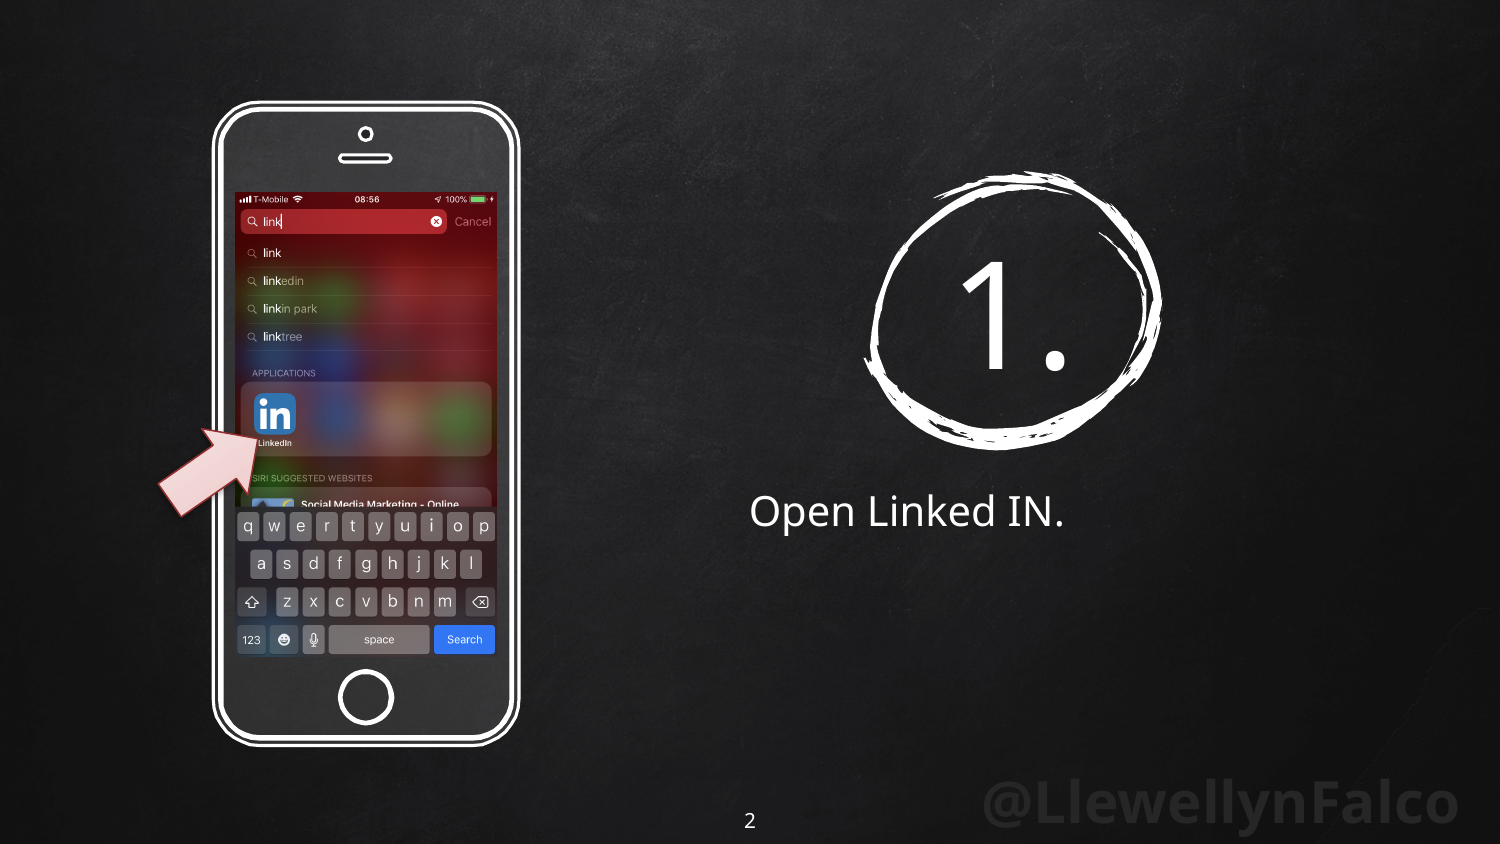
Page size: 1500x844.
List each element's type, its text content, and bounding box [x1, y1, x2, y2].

text_box [213, 102, 519, 746]
list Open Linked IN. [733, 469, 1354, 764]
text_box [157, 427, 230, 518]
slide_number 2 [705, 792, 795, 844]
picture [0, 0, 1500, 844]
text_box 1. [934, 212, 1091, 407]
text_box [863, 171, 1163, 451]
